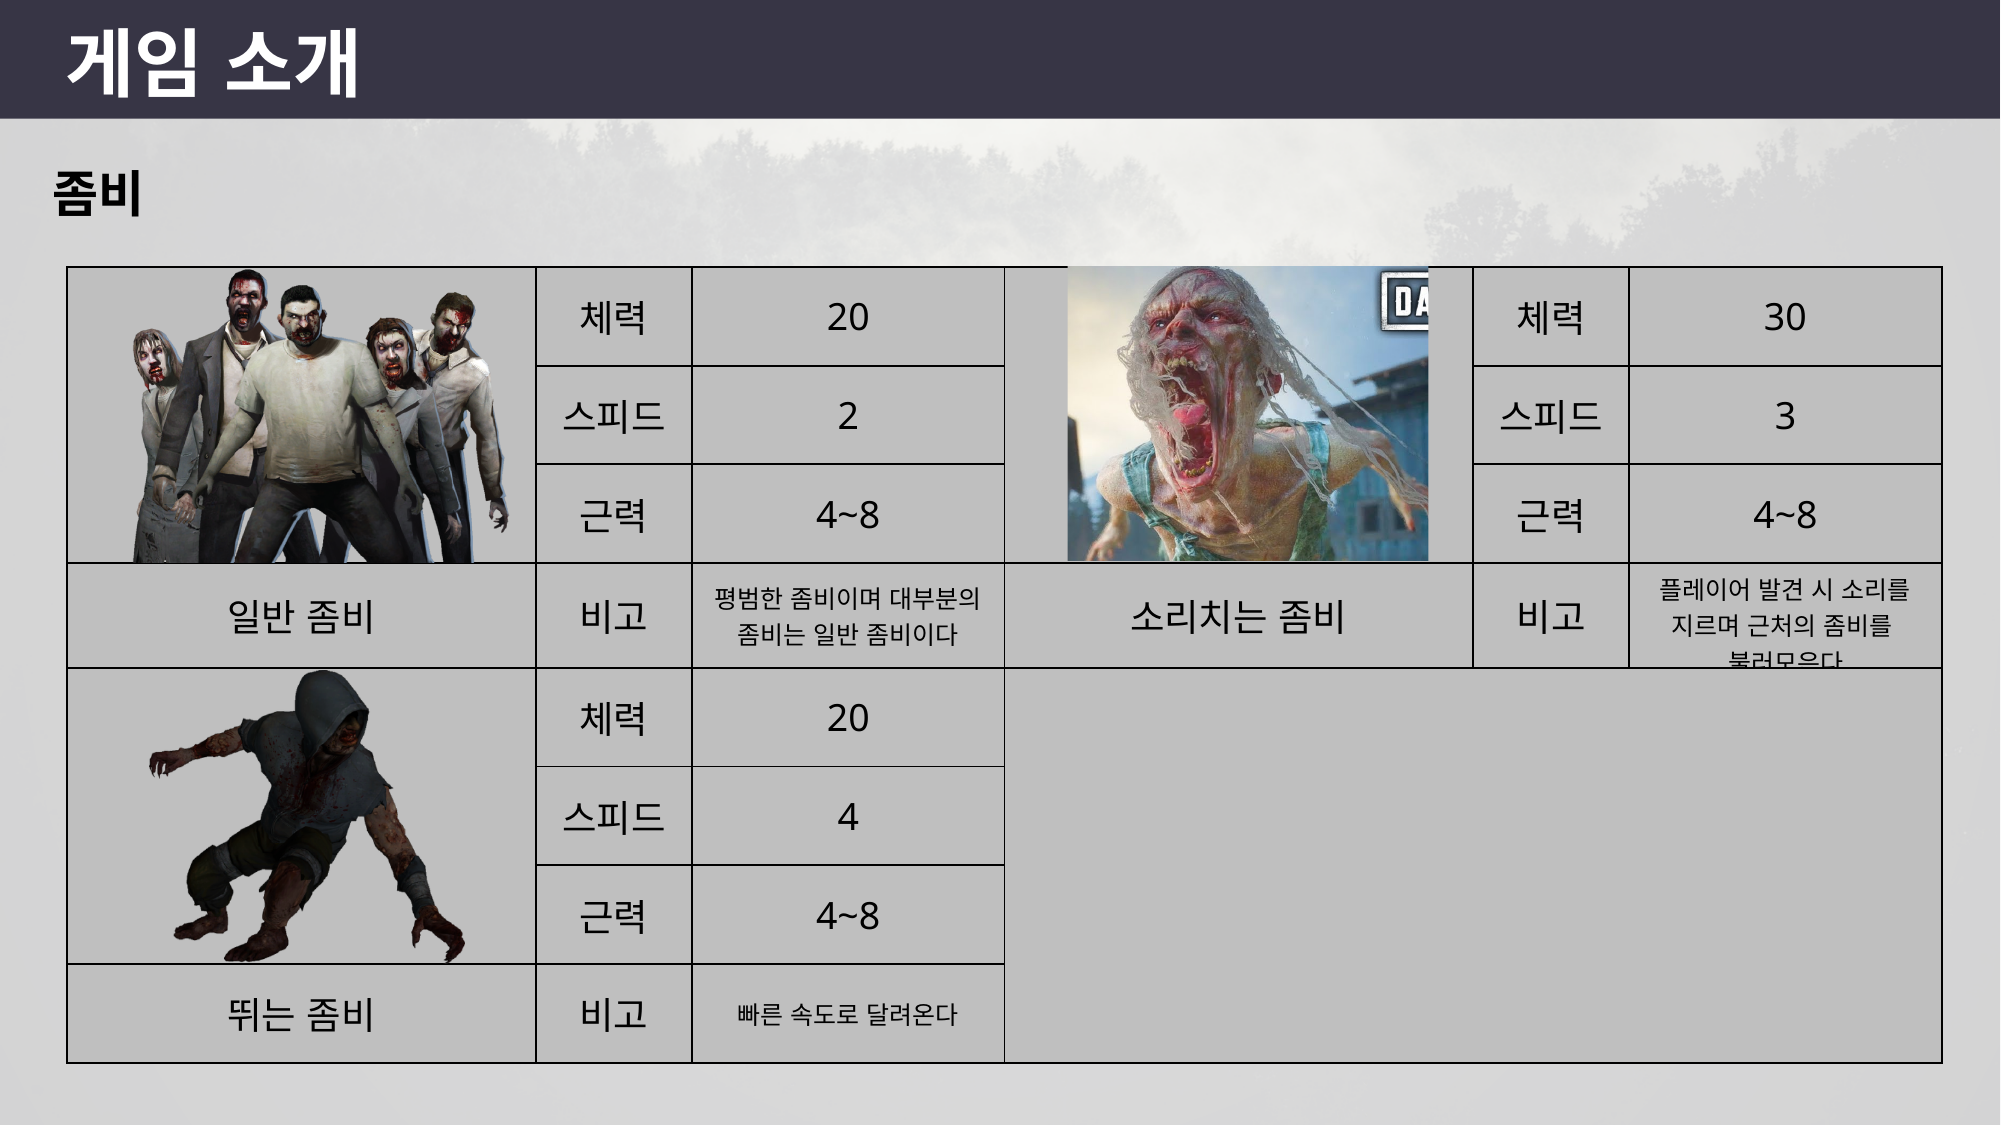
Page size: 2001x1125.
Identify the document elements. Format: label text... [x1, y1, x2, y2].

text_box [0, 0, 2000, 120]
table_cell 평범한 좀비이며 대부분의 좀비는 일반 좀비이다 [693, 564, 1004, 667]
picture [0, 0, 2001, 1125]
table_cell 스피드 [1474, 367, 1628, 463]
table_cell 체력 [537, 669, 691, 766]
table_header 체력 [1474, 268, 1628, 365]
table_cell 일반 좀비 [68, 564, 535, 667]
table_cell 비고 [537, 965, 691, 1062]
table_cell 비고 [537, 564, 691, 667]
table_cell 빠른 속도로 달려온다 [693, 965, 1004, 1062]
table_cell 4~8 [1630, 465, 1941, 562]
table_cell 스피드 [537, 367, 691, 463]
table_cell 소리치는 좀비 [1005, 564, 1472, 667]
table_header [68, 268, 535, 562]
table_cell 비고 [1474, 564, 1628, 667]
table_header 30 [1630, 268, 1941, 365]
table_cell [68, 669, 535, 963]
text_box 좀비 [37, 154, 878, 230]
table_cell [1005, 669, 1941, 1062]
table_cell 3 [1630, 367, 1941, 463]
table_cell 근력 [537, 465, 691, 562]
table_cell 20 [693, 669, 1004, 766]
table_cell 4~8 [693, 866, 1004, 963]
table_cell 스피드 [537, 767, 691, 864]
table_cell 뛰는 좀비 [68, 965, 535, 1062]
slide_number 12 [1550, 1060, 2000, 1121]
table_header 20 [693, 268, 1004, 365]
table_cell 4~8 [693, 465, 1004, 562]
table_cell 근력 [537, 866, 691, 963]
table_cell 플레이어 발견 시 소리를 지르며 근처의 좀비를 불러모은다 [1630, 564, 1941, 667]
table_header [1005, 268, 1472, 562]
table_cell 근력 [1474, 465, 1628, 562]
table_header 체력 [537, 268, 691, 365]
table_cell 2 [693, 367, 1004, 463]
table_cell 4 [693, 767, 1004, 864]
text_box 게임 소개 [51, 9, 378, 114]
